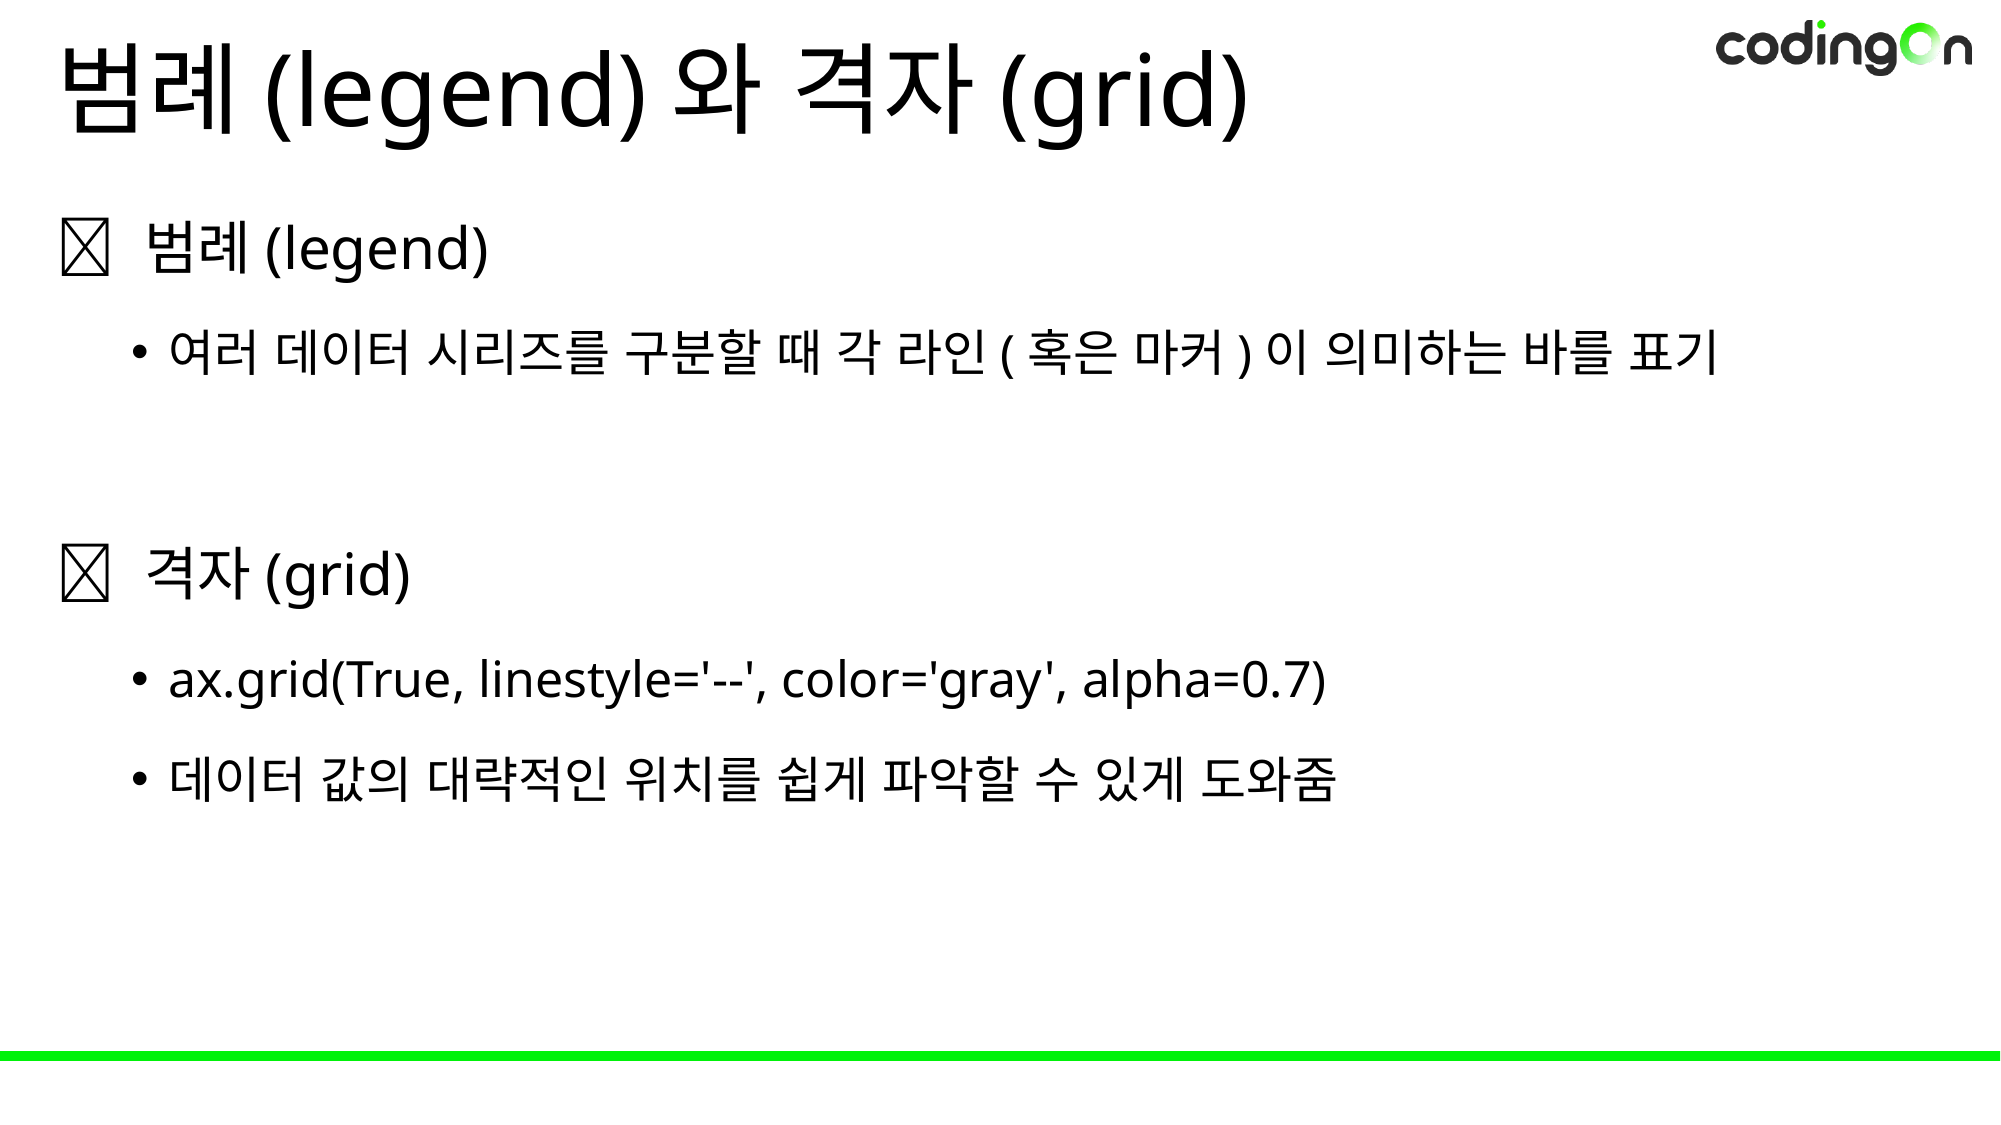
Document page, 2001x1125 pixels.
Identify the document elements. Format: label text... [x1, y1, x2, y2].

picture [1767, 20, 1972, 76]
text_box 💡 범례(legend) 여러 데이터 시리즈를 구분할 때 각 라인(혹은 마커)이 의미하는 바를 표기 💡 격자(grid) ax.grid(True, linestyle='--', color='gray', alpha=0.7) 데이터 값의 대략적인 위치를 쉽게 파악할 수 있게 도와줌 [41, 168, 1961, 860]
title 범례(legend)와 격자(grid) [41, 0, 1767, 168]
